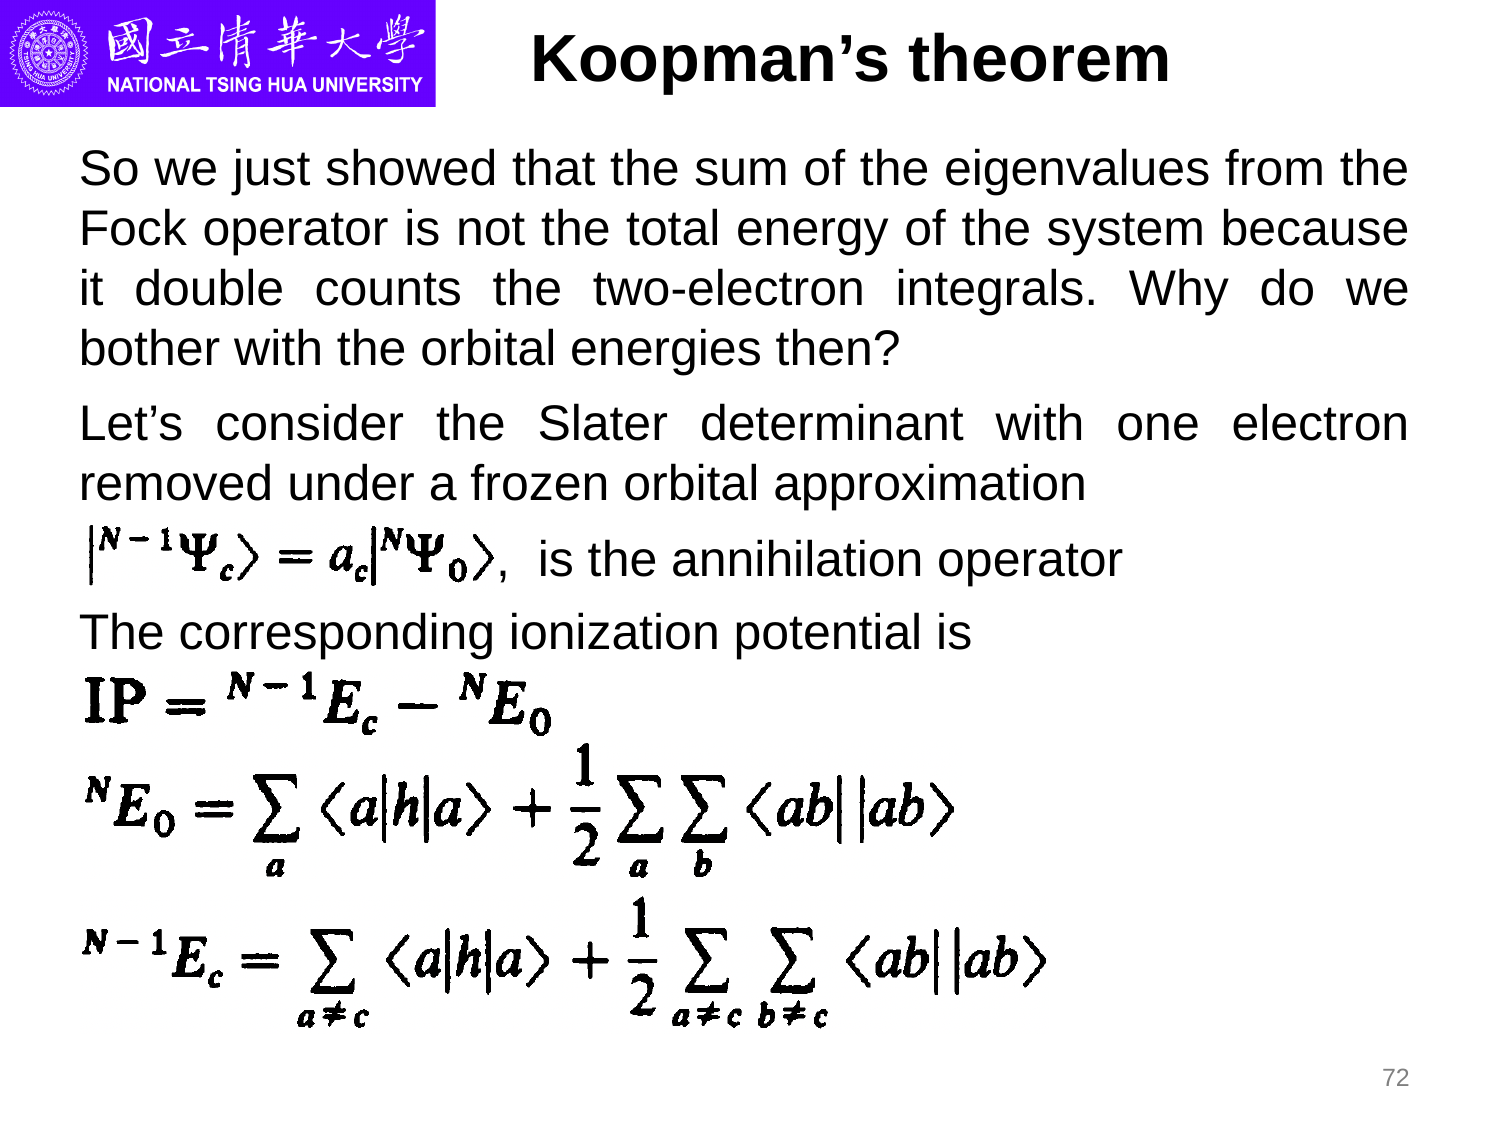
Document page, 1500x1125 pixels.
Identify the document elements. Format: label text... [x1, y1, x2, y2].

title Koopman’s theorem [515, 0, 1425, 107]
picture [79, 519, 495, 592]
slide_number 72 [1308, 1050, 1425, 1103]
text_box The corresponding ionization potential is [64, 592, 1425, 667]
picture [79, 668, 962, 879]
text_box Let’s consider the Slater determinant with one electron removed under a frozen orbital approximation [64, 382, 1425, 518]
text_box So we just showed that the sum of the eigenvalues from the Fock operator is not the total energy of the system because it double counts the two-electron integrals. Why do we bother with the orbital energies then? [64, 127, 1425, 382]
picture [79, 895, 1049, 1034]
picture [0, 0, 436, 107]
